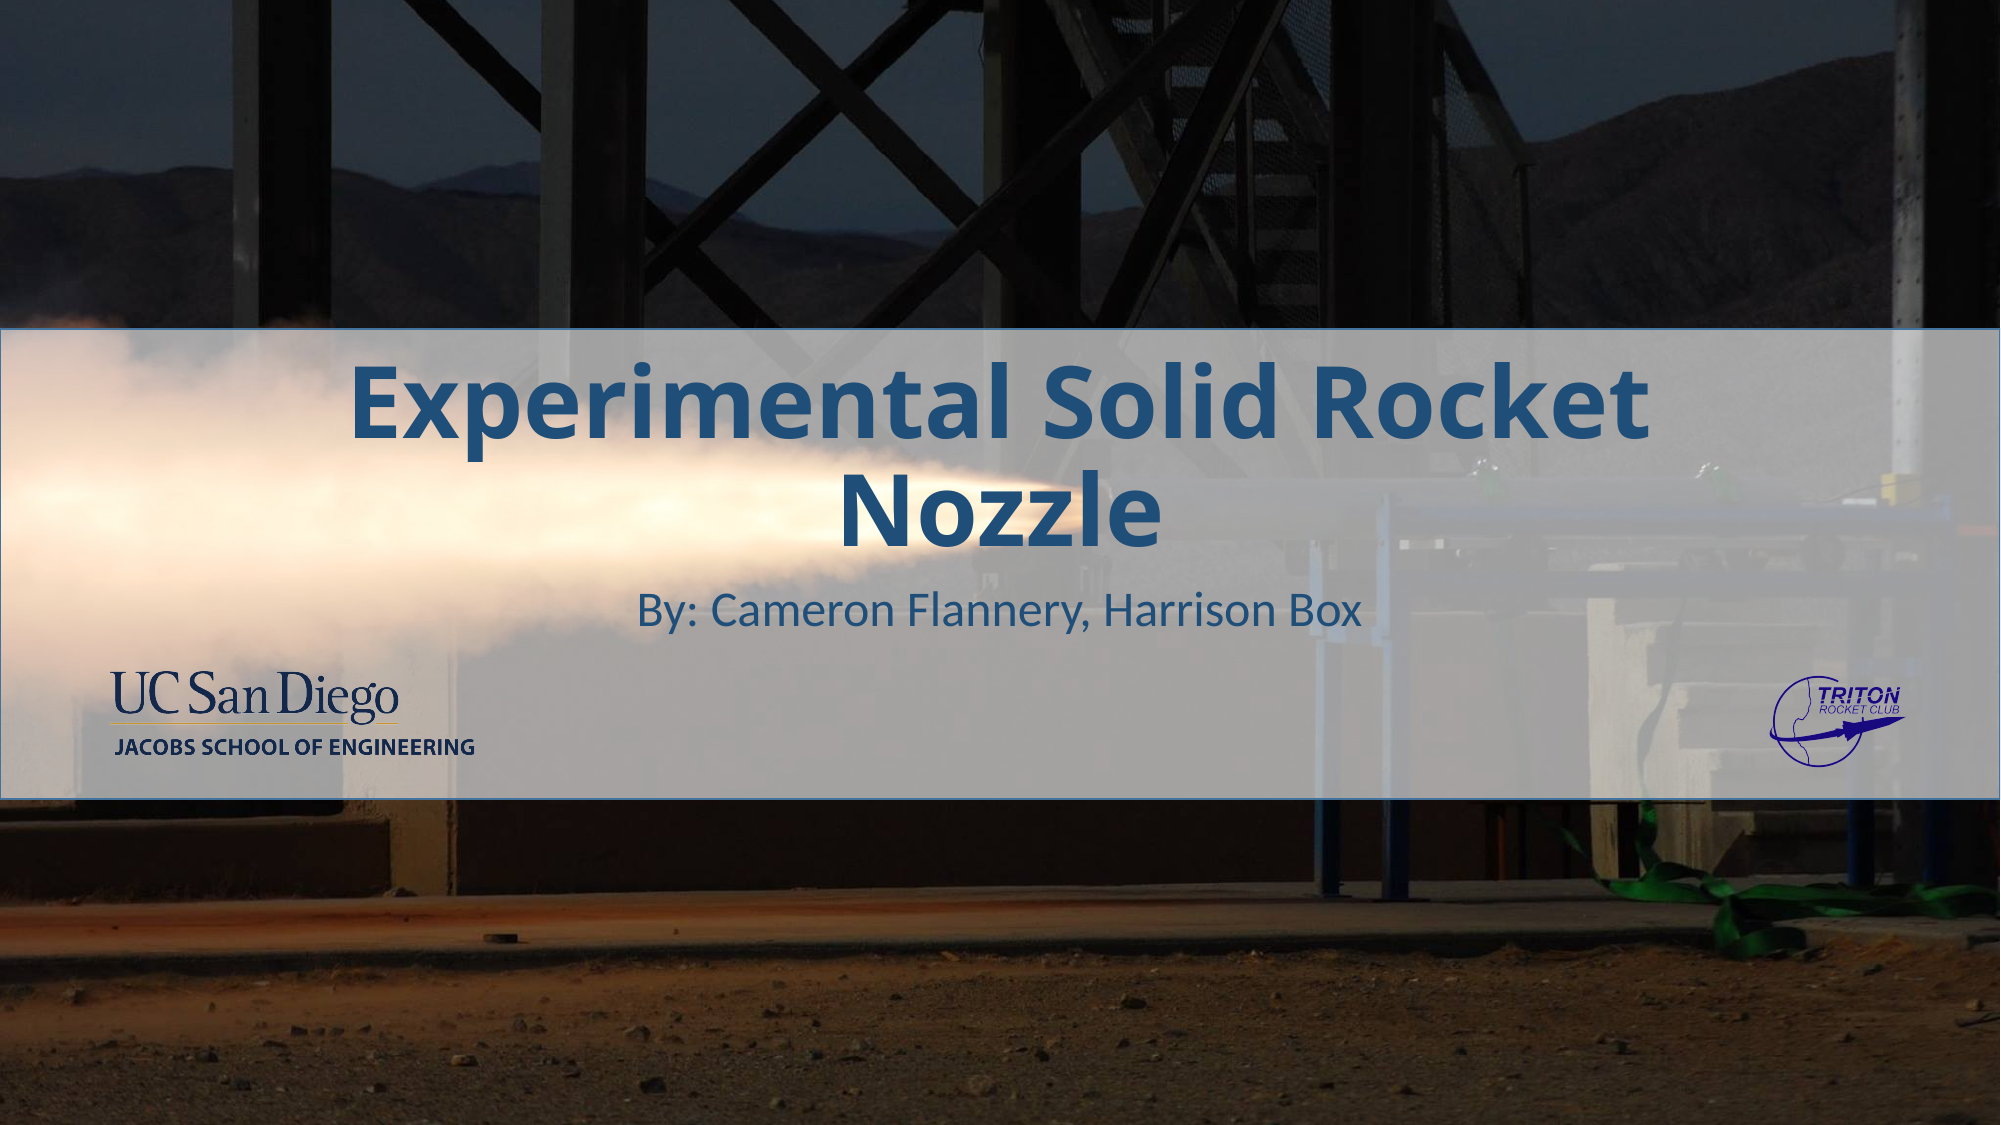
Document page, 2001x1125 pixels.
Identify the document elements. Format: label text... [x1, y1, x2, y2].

title Experimental Solid Rocket Nozzle [249, 332, 1750, 575]
picture [109, 670, 475, 756]
picture [0, 0, 2000, 328]
subtitle By: Cameron Flannery, Harrison Box [249, 575, 1750, 656]
picture [1766, 649, 1910, 794]
picture [0, 800, 2000, 1125]
